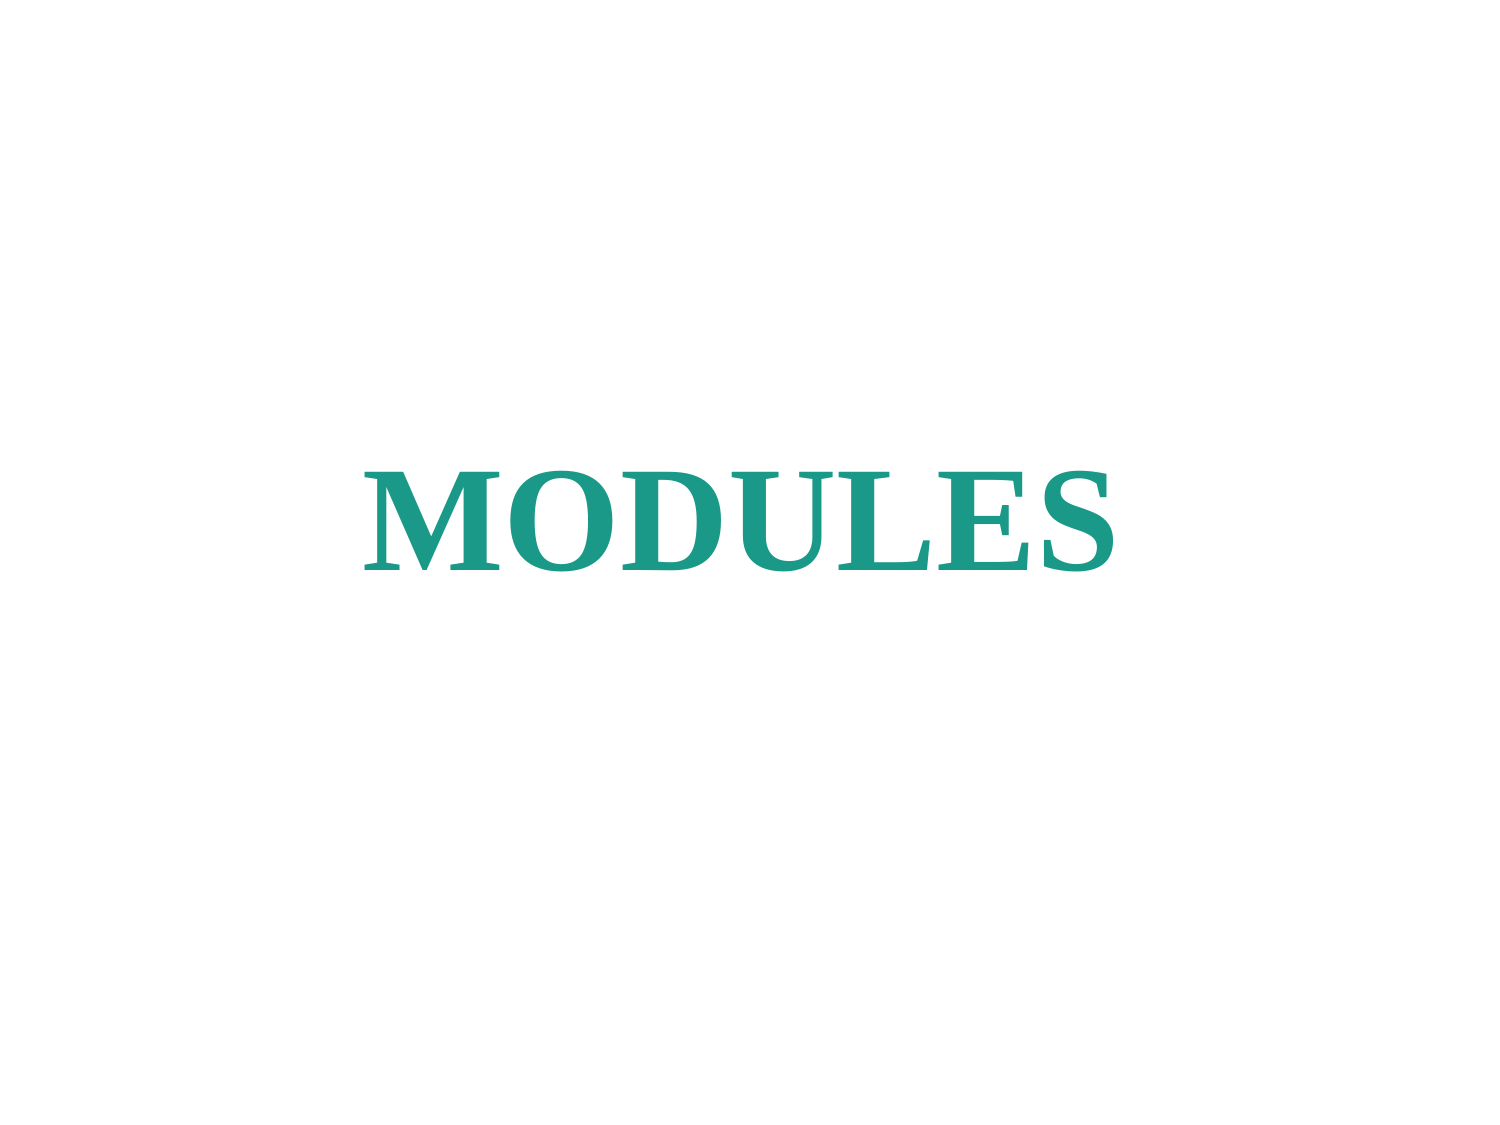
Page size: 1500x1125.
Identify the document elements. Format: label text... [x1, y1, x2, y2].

text_box MODULES [347, 413, 1173, 609]
